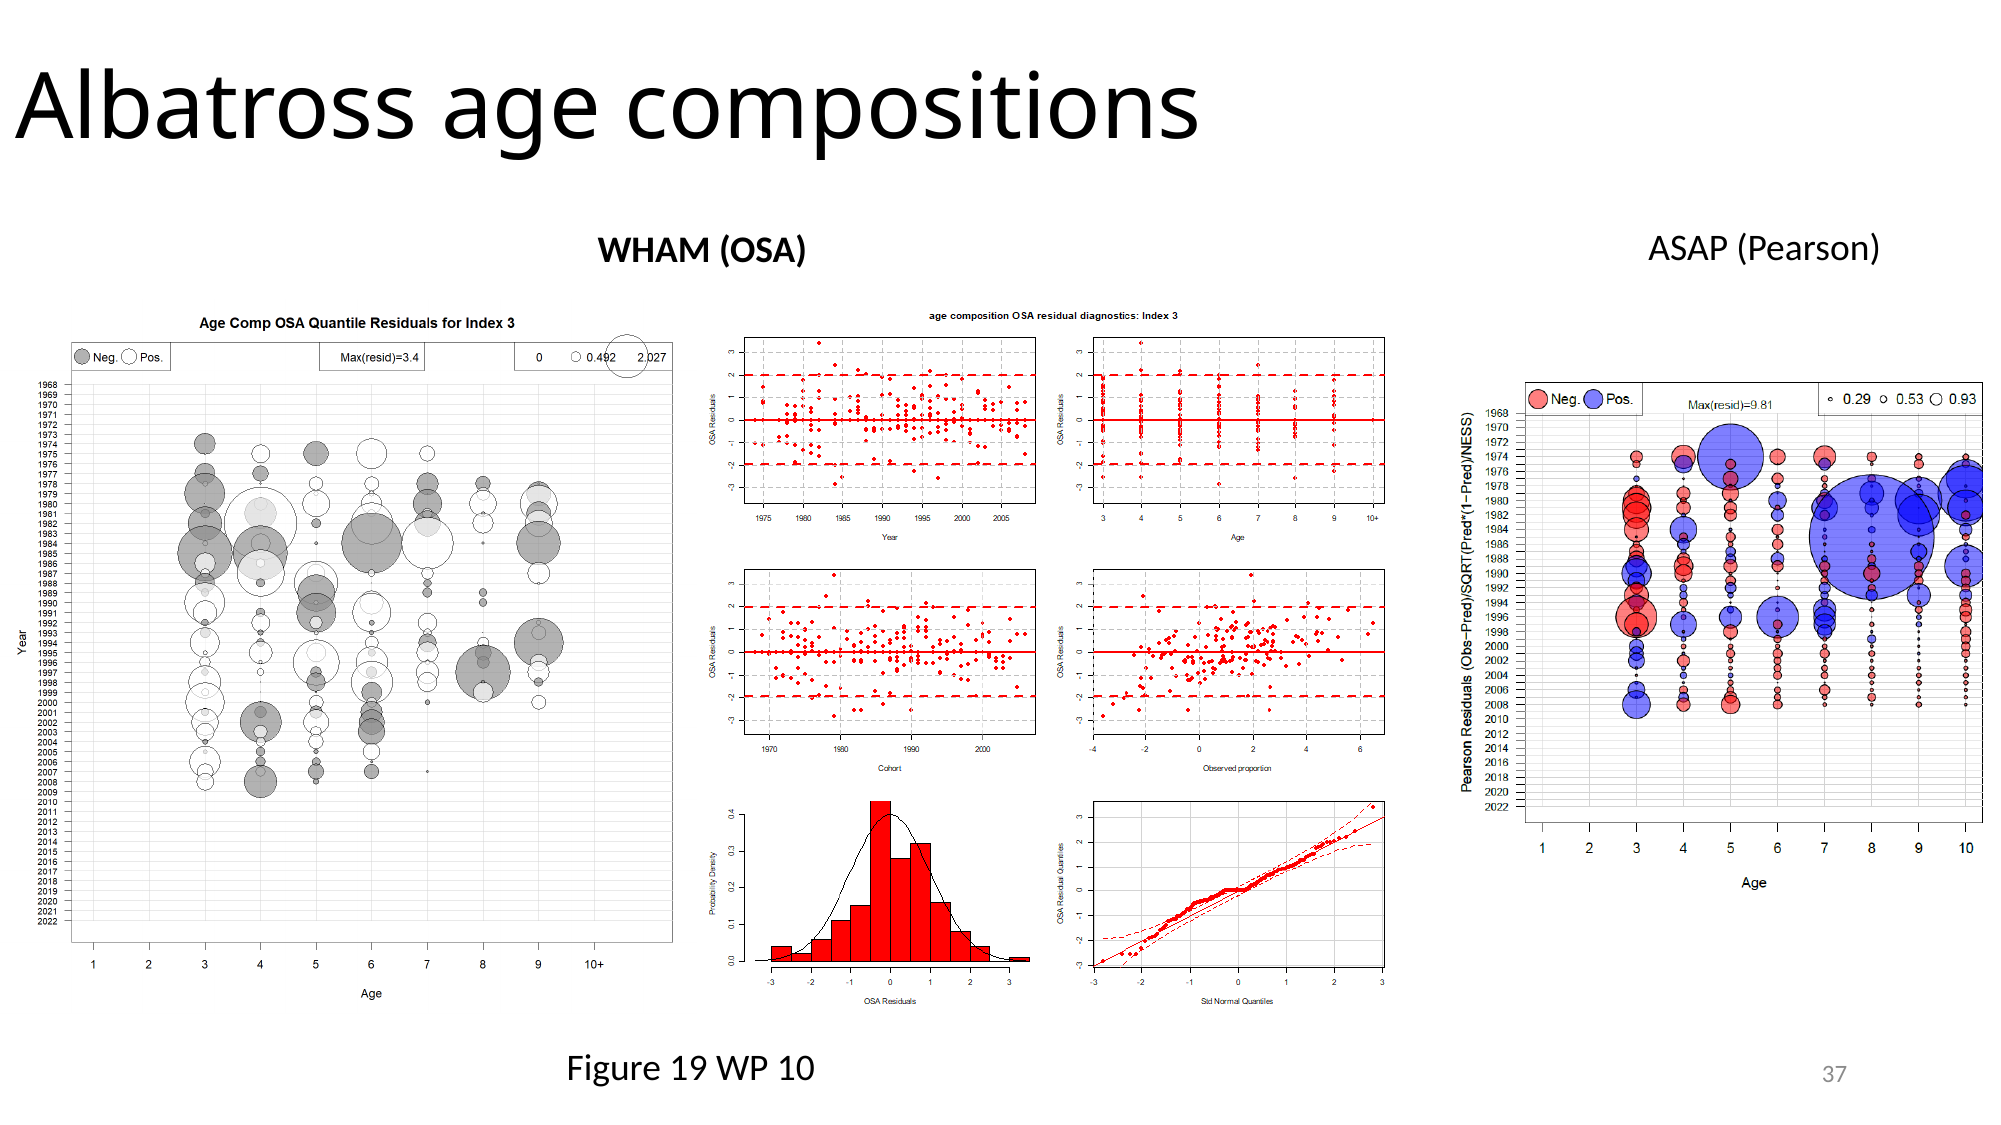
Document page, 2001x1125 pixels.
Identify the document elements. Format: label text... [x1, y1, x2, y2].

text_box Figure 19 WP 10 [508, 1035, 873, 1096]
text_box ASAP (Pearson) [1633, 215, 1897, 276]
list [0, 299, 697, 1014]
picture [1456, 377, 1993, 893]
title Albatross age compositions [0, 0, 1725, 218]
text_box WHAM (OSA) [582, 217, 823, 278]
slide_number 37 [1412, 1042, 1863, 1103]
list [697, 299, 1412, 1014]
